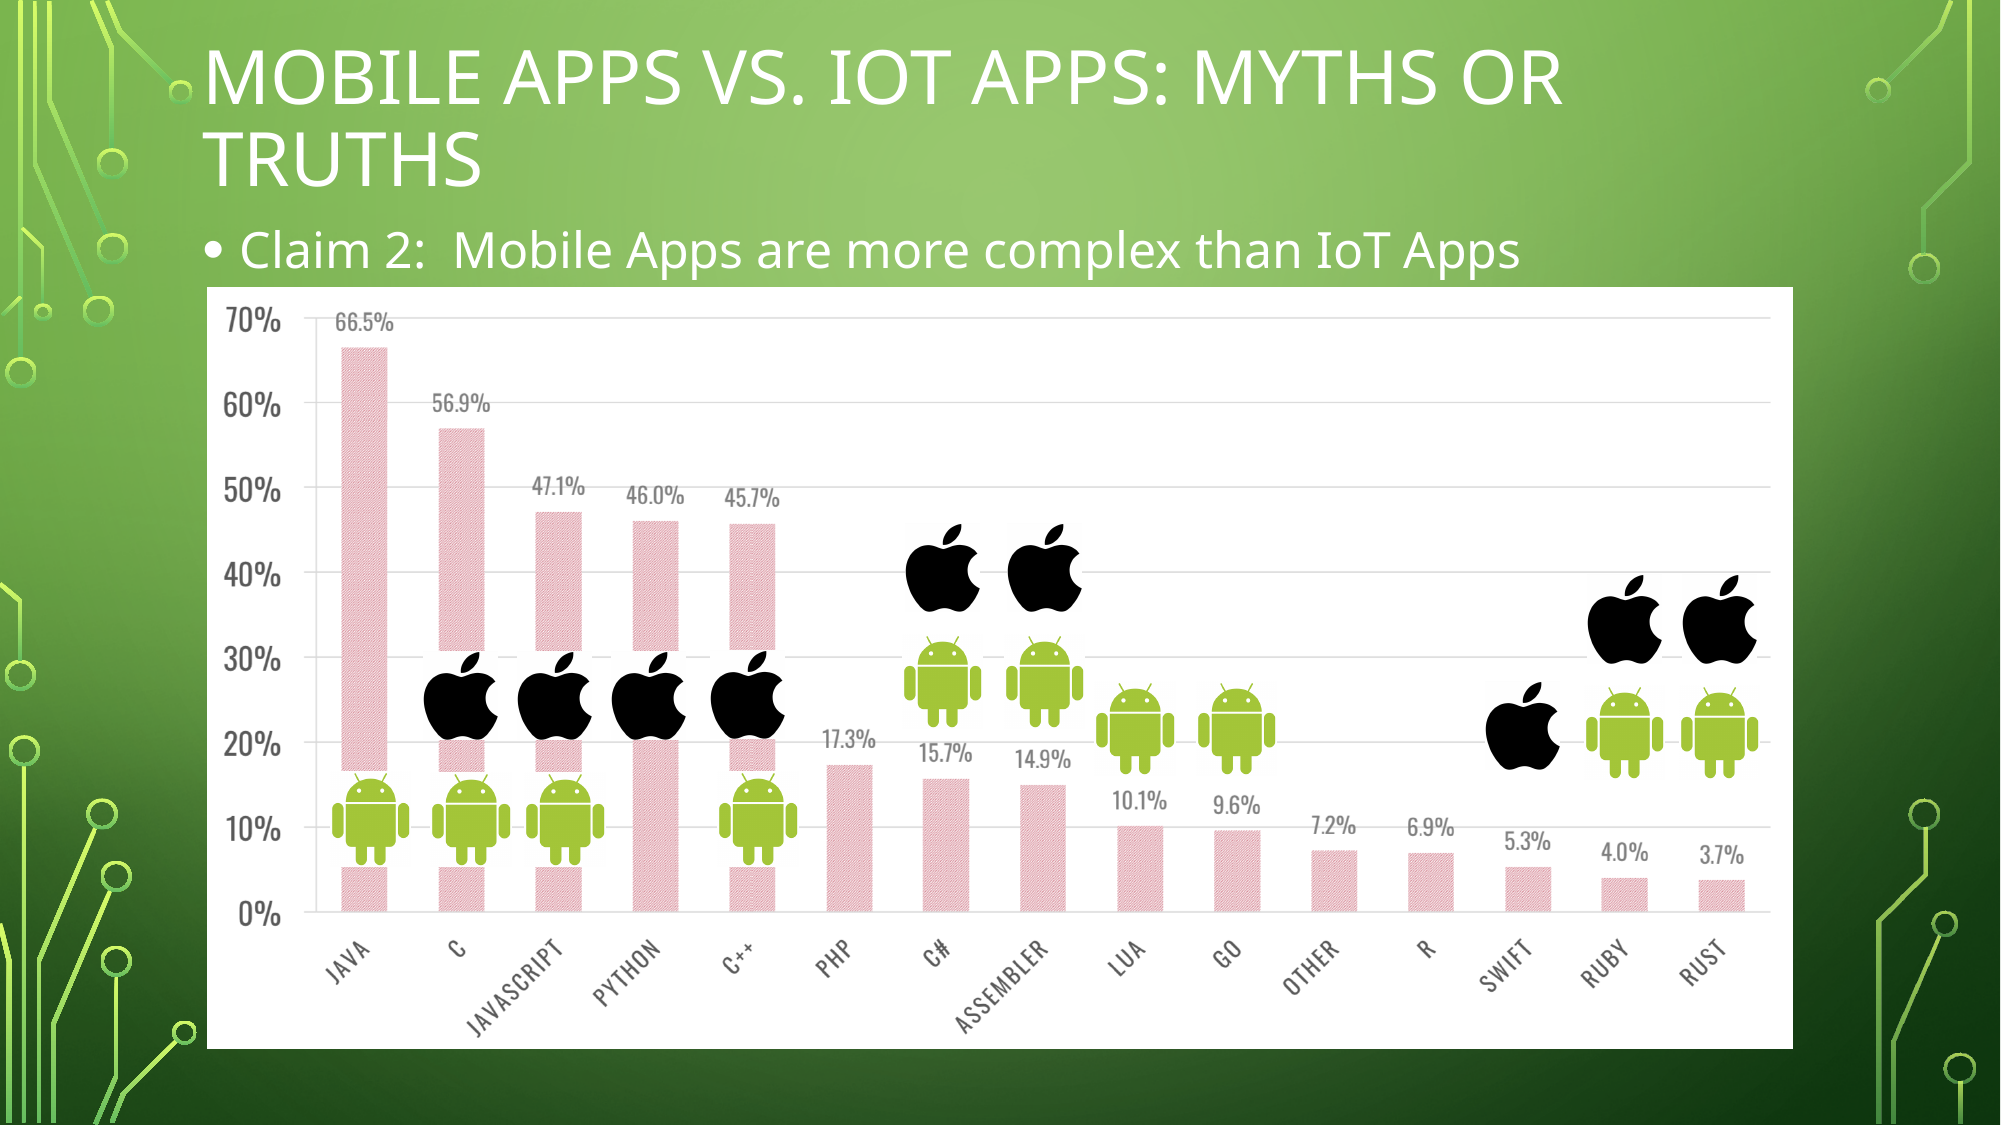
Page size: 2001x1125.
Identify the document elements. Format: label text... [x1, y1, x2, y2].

picture [206, 286, 1793, 1049]
list Claim 2: Mobile Apps are more complex than IoT Apps [187, 199, 1813, 780]
title Mobile apps vs. IoT Apps: Myths or Truths [187, 0, 1813, 199]
